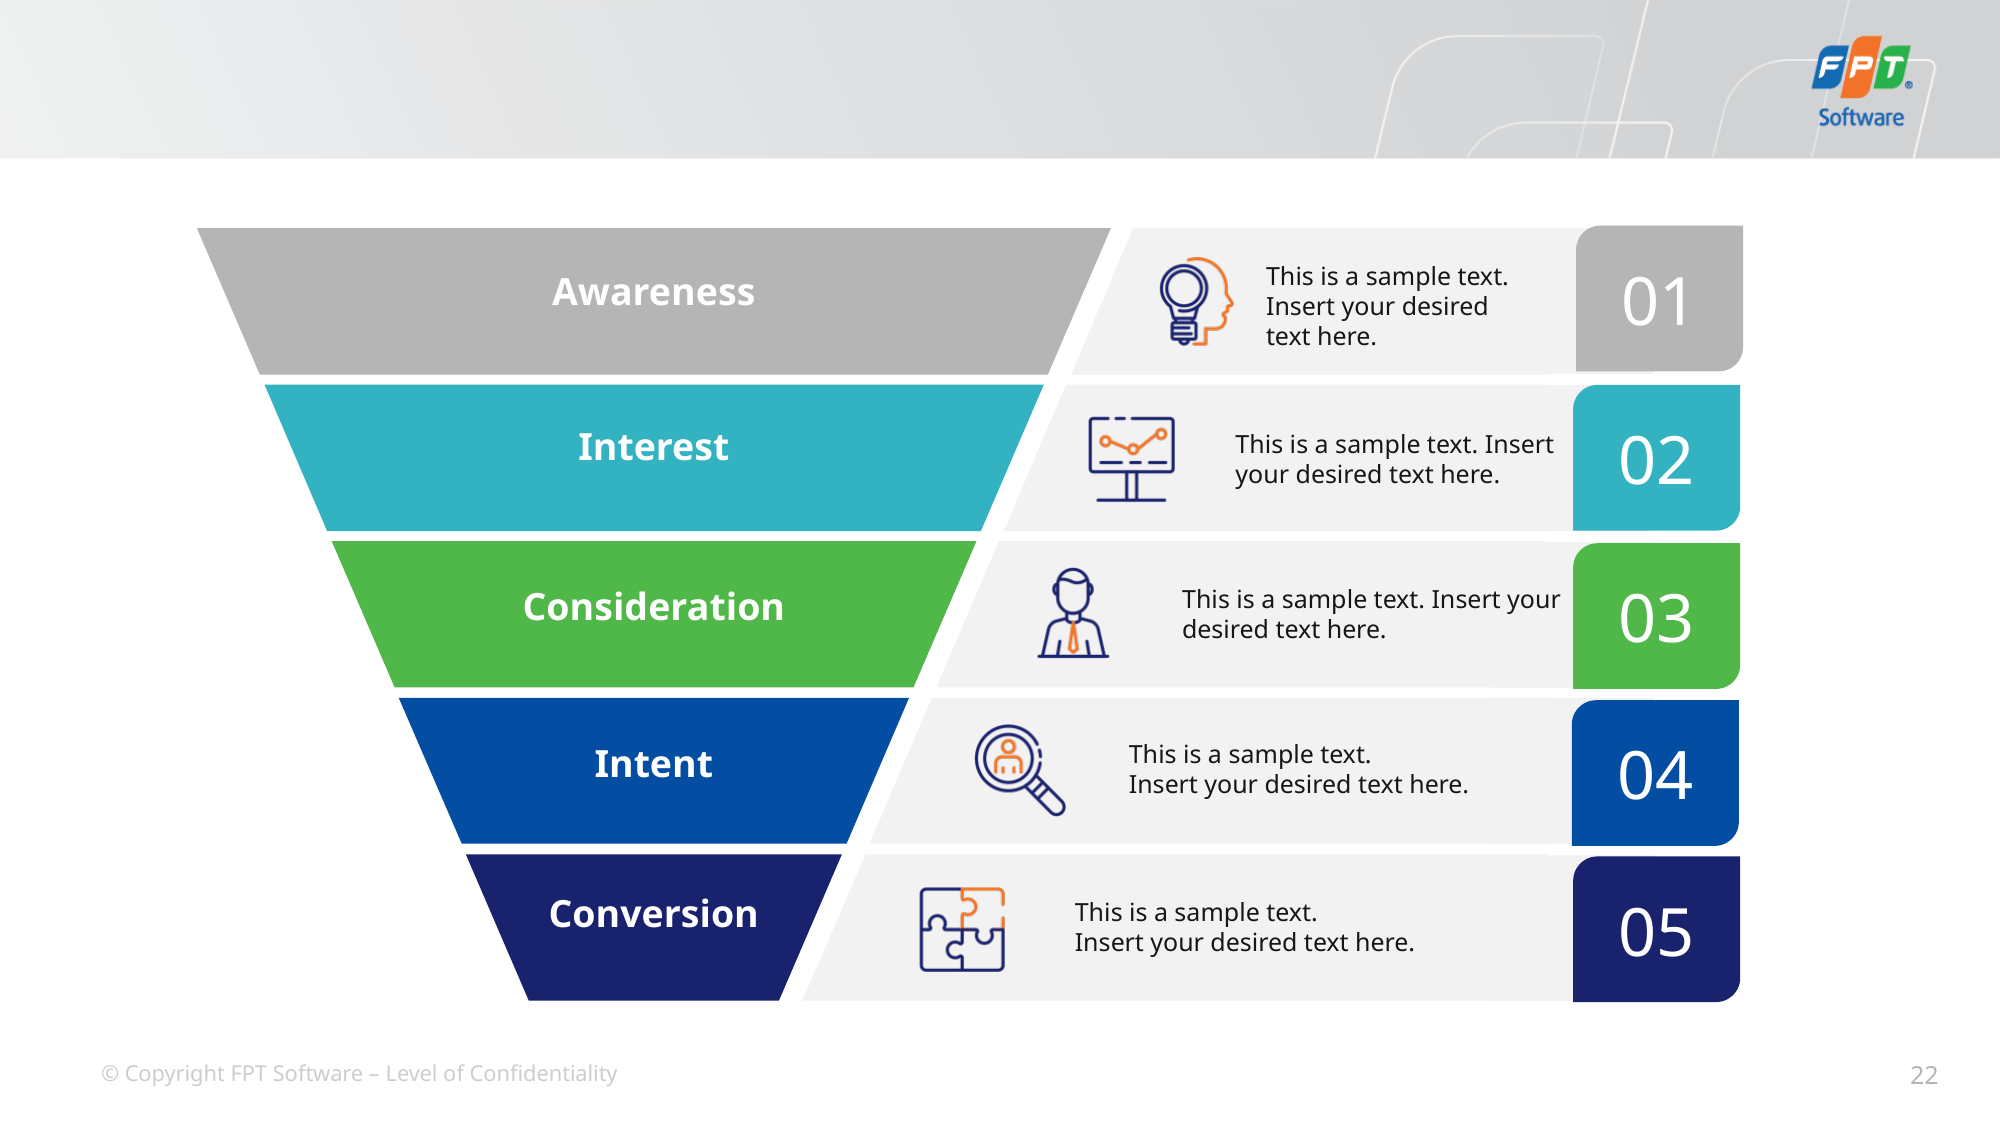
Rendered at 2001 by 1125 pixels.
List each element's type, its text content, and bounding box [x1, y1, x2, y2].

text_box 01 [1587, 224, 1745, 373]
text_box [465, 854, 802, 889]
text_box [936, 541, 1655, 688]
picture [1146, 250, 1247, 352]
picture [1082, 408, 1183, 510]
text_box 05 [1572, 855, 1742, 1004]
text_box 03 [1572, 542, 1742, 691]
text_box [507, 951, 801, 1001]
text_box [264, 384, 1003, 532]
text_box Conversion [441, 889, 802, 951]
picture [911, 879, 1013, 980]
text_box [331, 541, 936, 688]
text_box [802, 854, 1654, 1002]
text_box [1070, 228, 1654, 375]
text_box 04 [1570, 699, 1740, 847]
text_box [443, 801, 865, 844]
text_box [398, 697, 869, 796]
text_box 02 [1595, 383, 1742, 532]
text_box Consideration [441, 583, 867, 644]
text_box Intent [441, 739, 867, 801]
slide_number 22 [1855, 1052, 1954, 1094]
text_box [1003, 384, 1654, 532]
picture [1022, 562, 1123, 663]
picture [0, 0, 2000, 159]
text_box Interest [441, 423, 867, 484]
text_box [869, 697, 1655, 844]
text_box [196, 228, 1070, 375]
text_box Awareness [356, 268, 952, 329]
picture [970, 719, 1071, 821]
